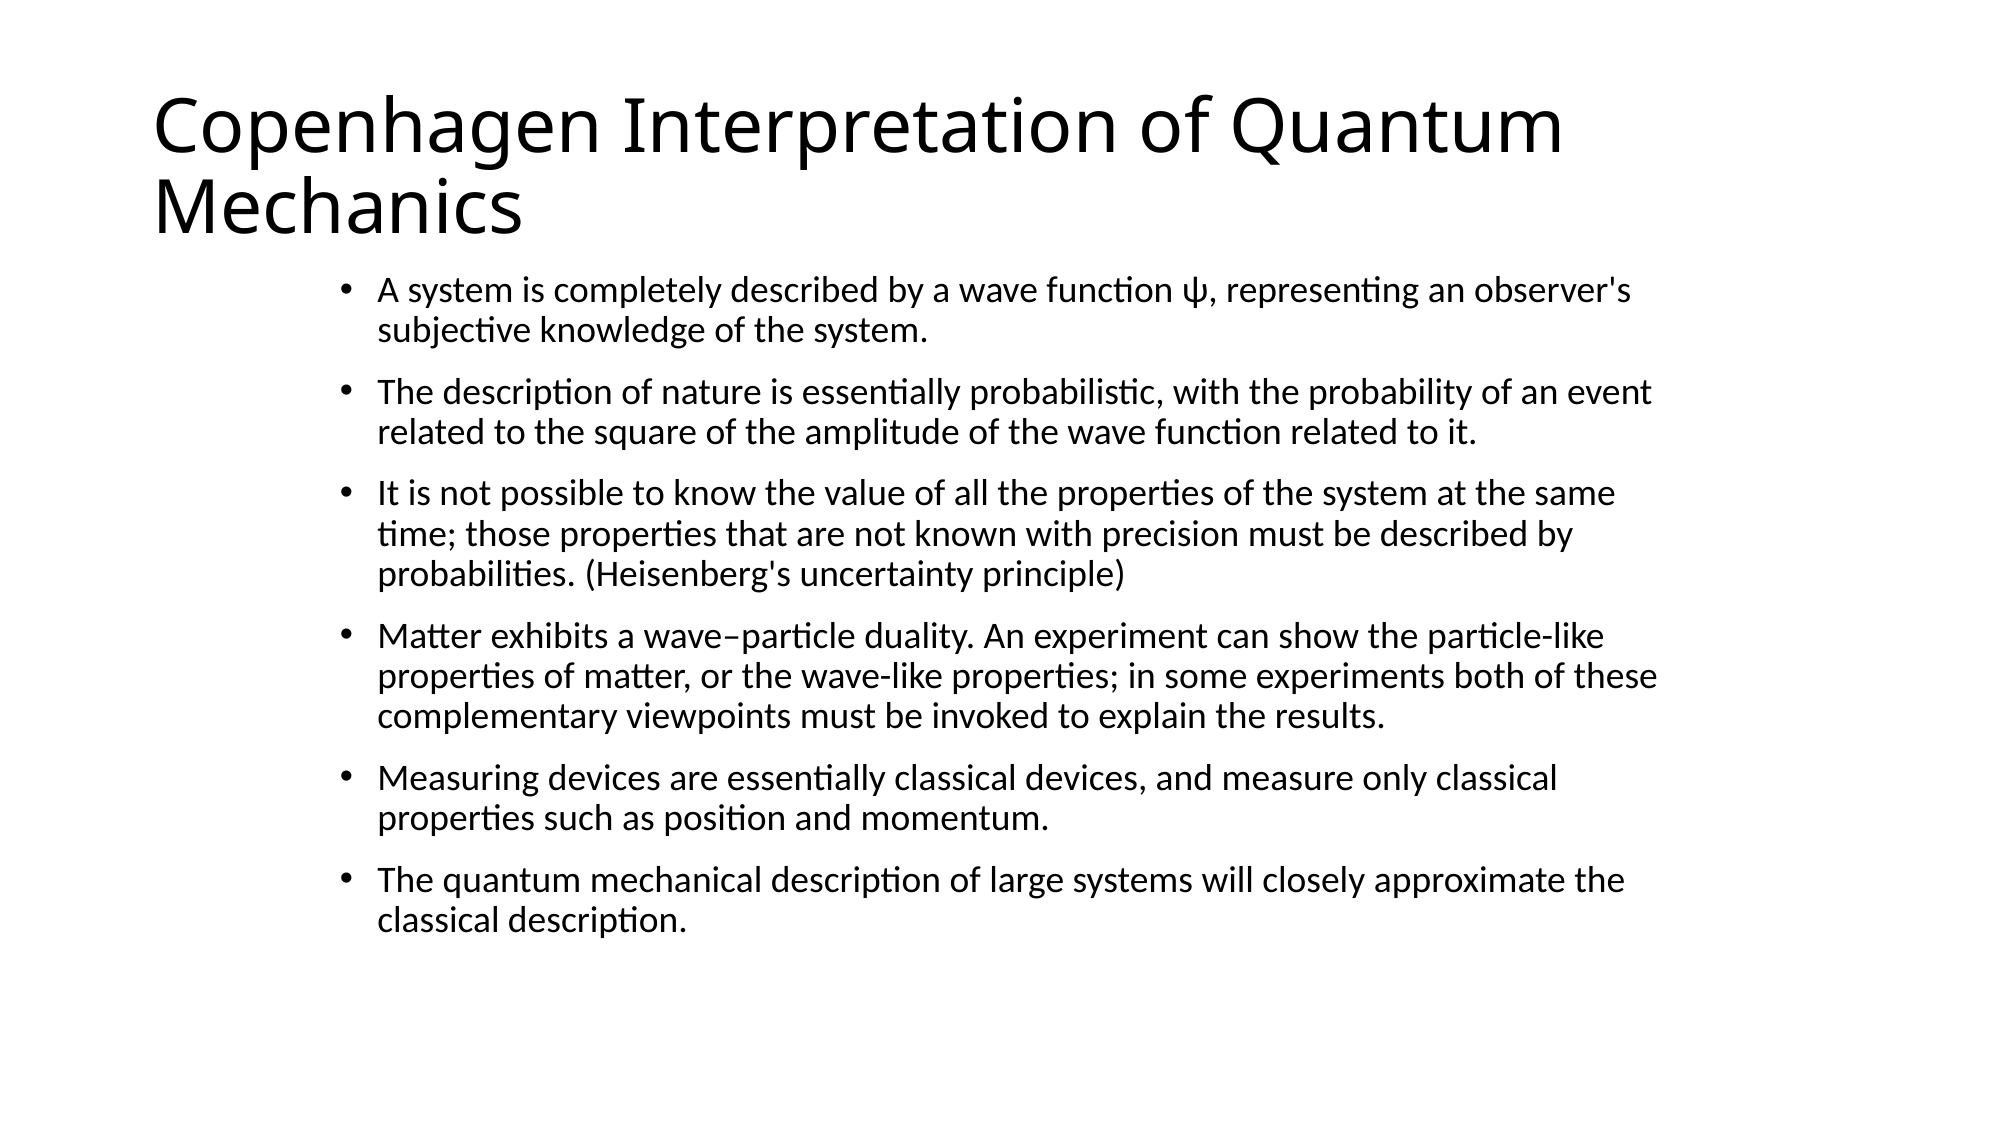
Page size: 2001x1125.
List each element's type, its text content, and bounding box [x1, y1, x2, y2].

list A system is completely described by a wave function ψ, representing an observer's subjective knowledge of the system. The description of nature is essentially probabilistic, with the probability of an event related to the square of the amplitude of the wave function related to it. It is not possible to know the value of all the properties of the system at the same time; those properties that are not known with precision must be described by probabilities. (Heisenberg's uncertainty principle) Matter exhibits a wave–particle duality. An experiment can show the particle-like properties of matter, or the wave-like properties; in some experiments both of these complementary viewpoints must be invoked to explain the results. Measuring devices are essentially classical devices, and measure only classical properties such as position and momentum. The quantum mechanical description of large systems will closely approximate the classical description. [324, 262, 1688, 1025]
title Copenhagen Interpretation of Quantum Mechanics [137, 59, 1863, 278]
